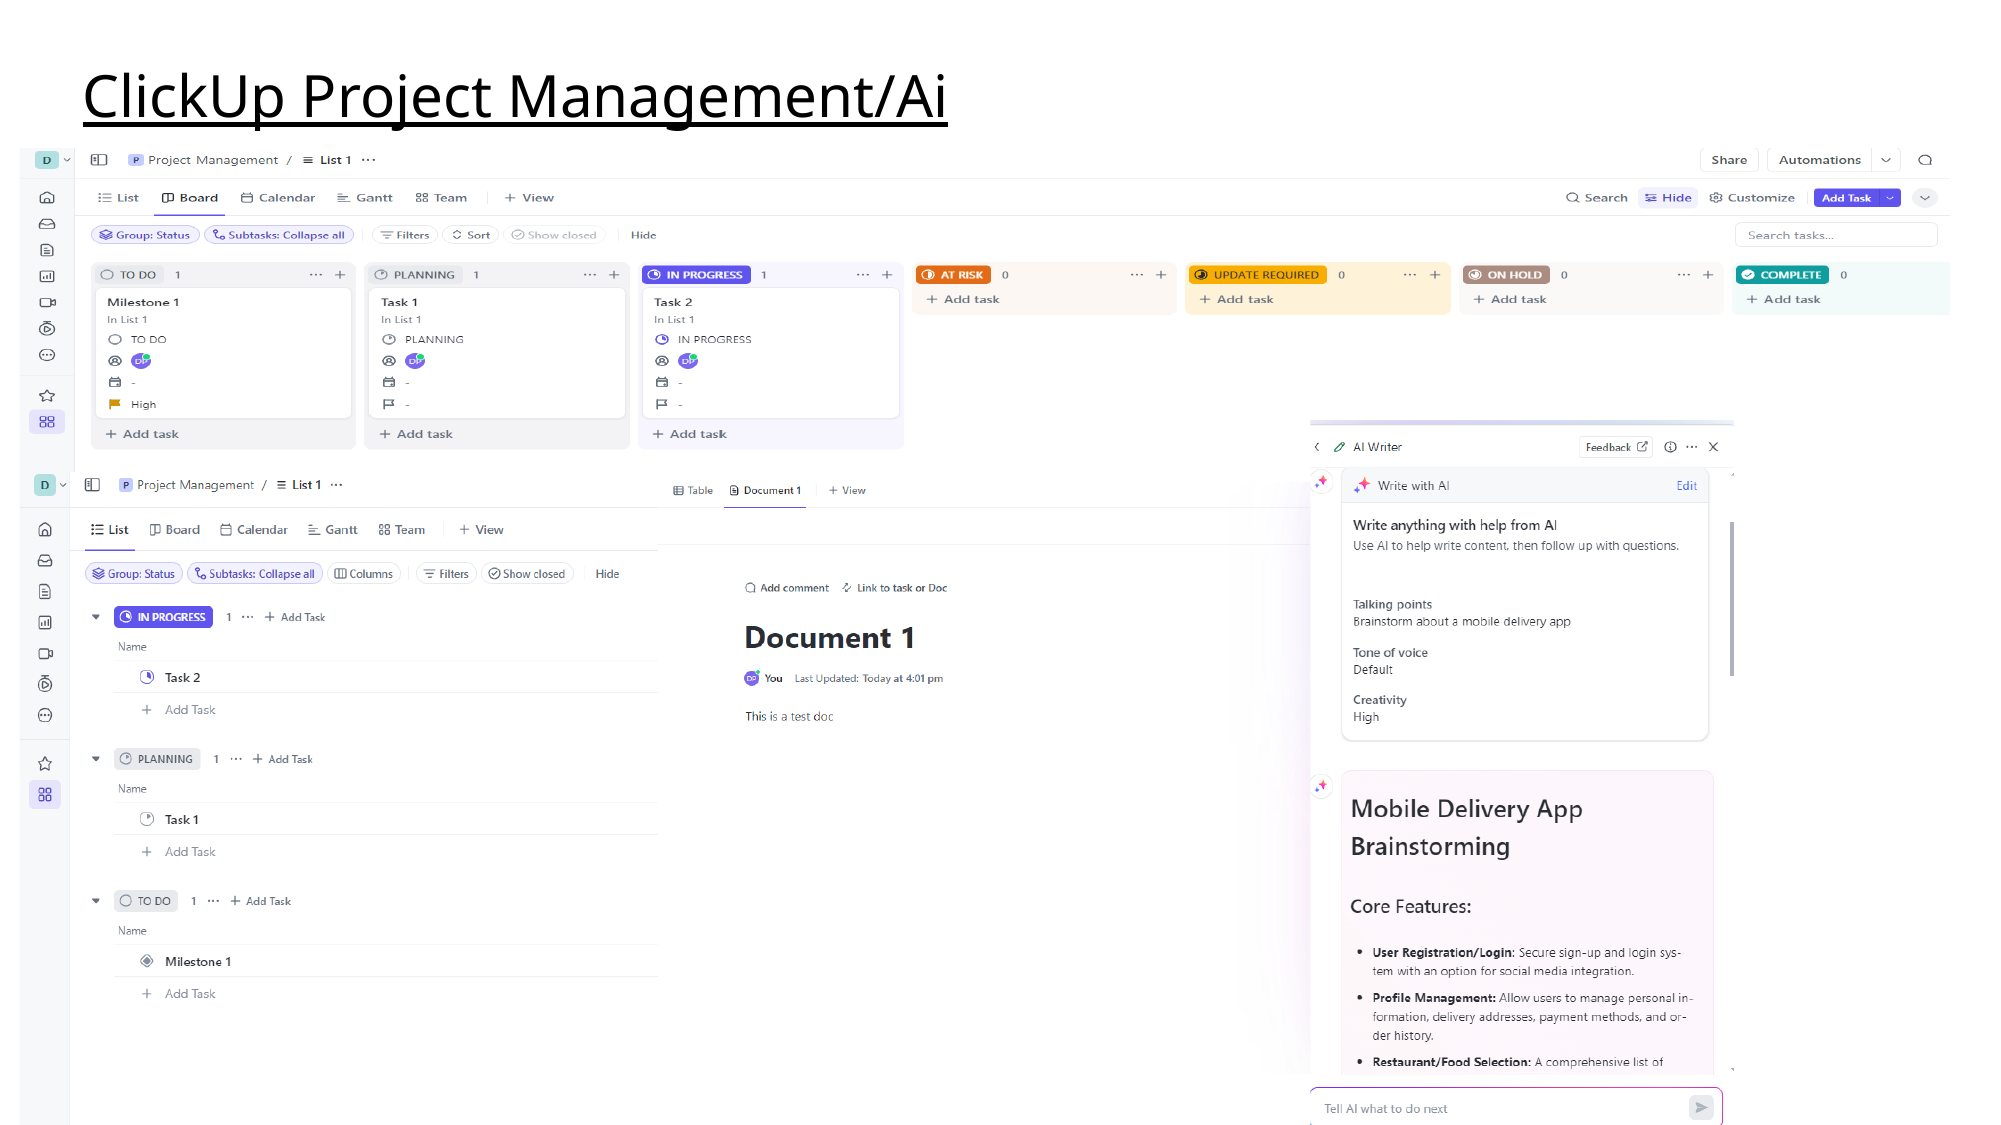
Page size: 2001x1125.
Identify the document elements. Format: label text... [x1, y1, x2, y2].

text_box ClickUp Project Management/Ai [67, 51, 1218, 137]
picture [19, 147, 1951, 1125]
